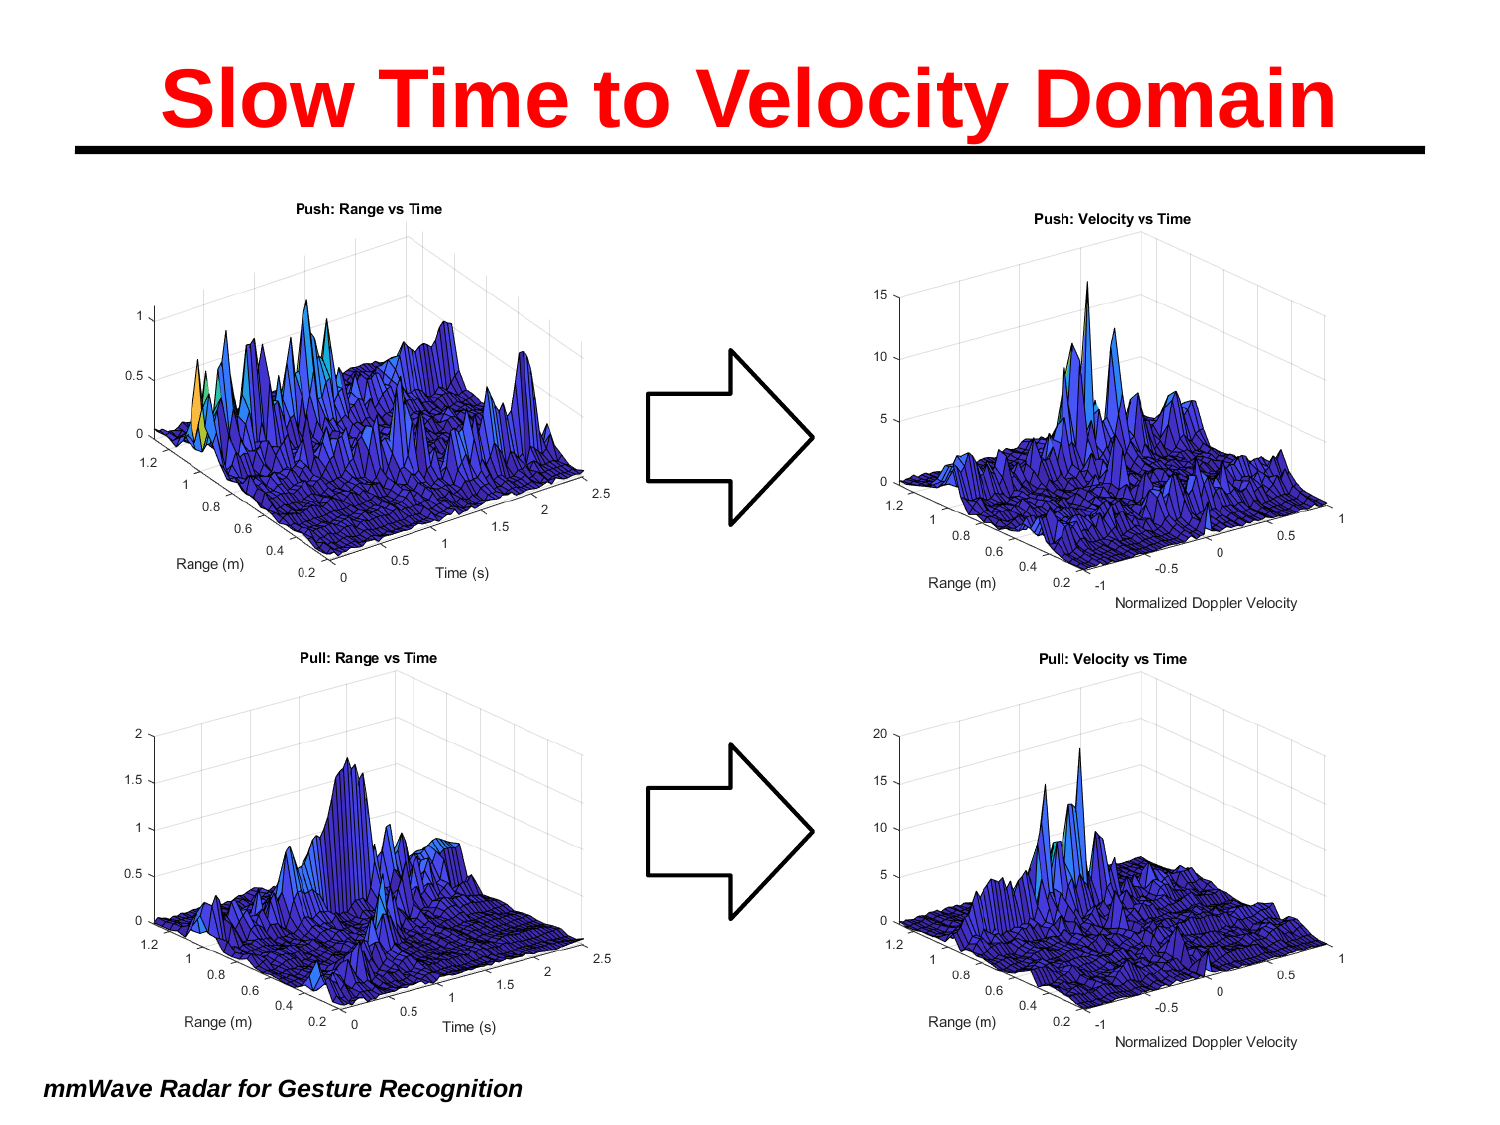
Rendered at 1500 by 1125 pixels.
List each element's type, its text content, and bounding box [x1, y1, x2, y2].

picture [825, 200, 1379, 616]
picture [81, 639, 636, 1055]
title Slow Time to Velocity Domain [37, 0, 1463, 188]
footer mmWave Radar for Gesture Recognition [28, 1057, 754, 1118]
text_box [646, 348, 815, 527]
picture [825, 640, 1379, 1056]
text_box [646, 742, 815, 922]
picture [81, 190, 636, 606]
